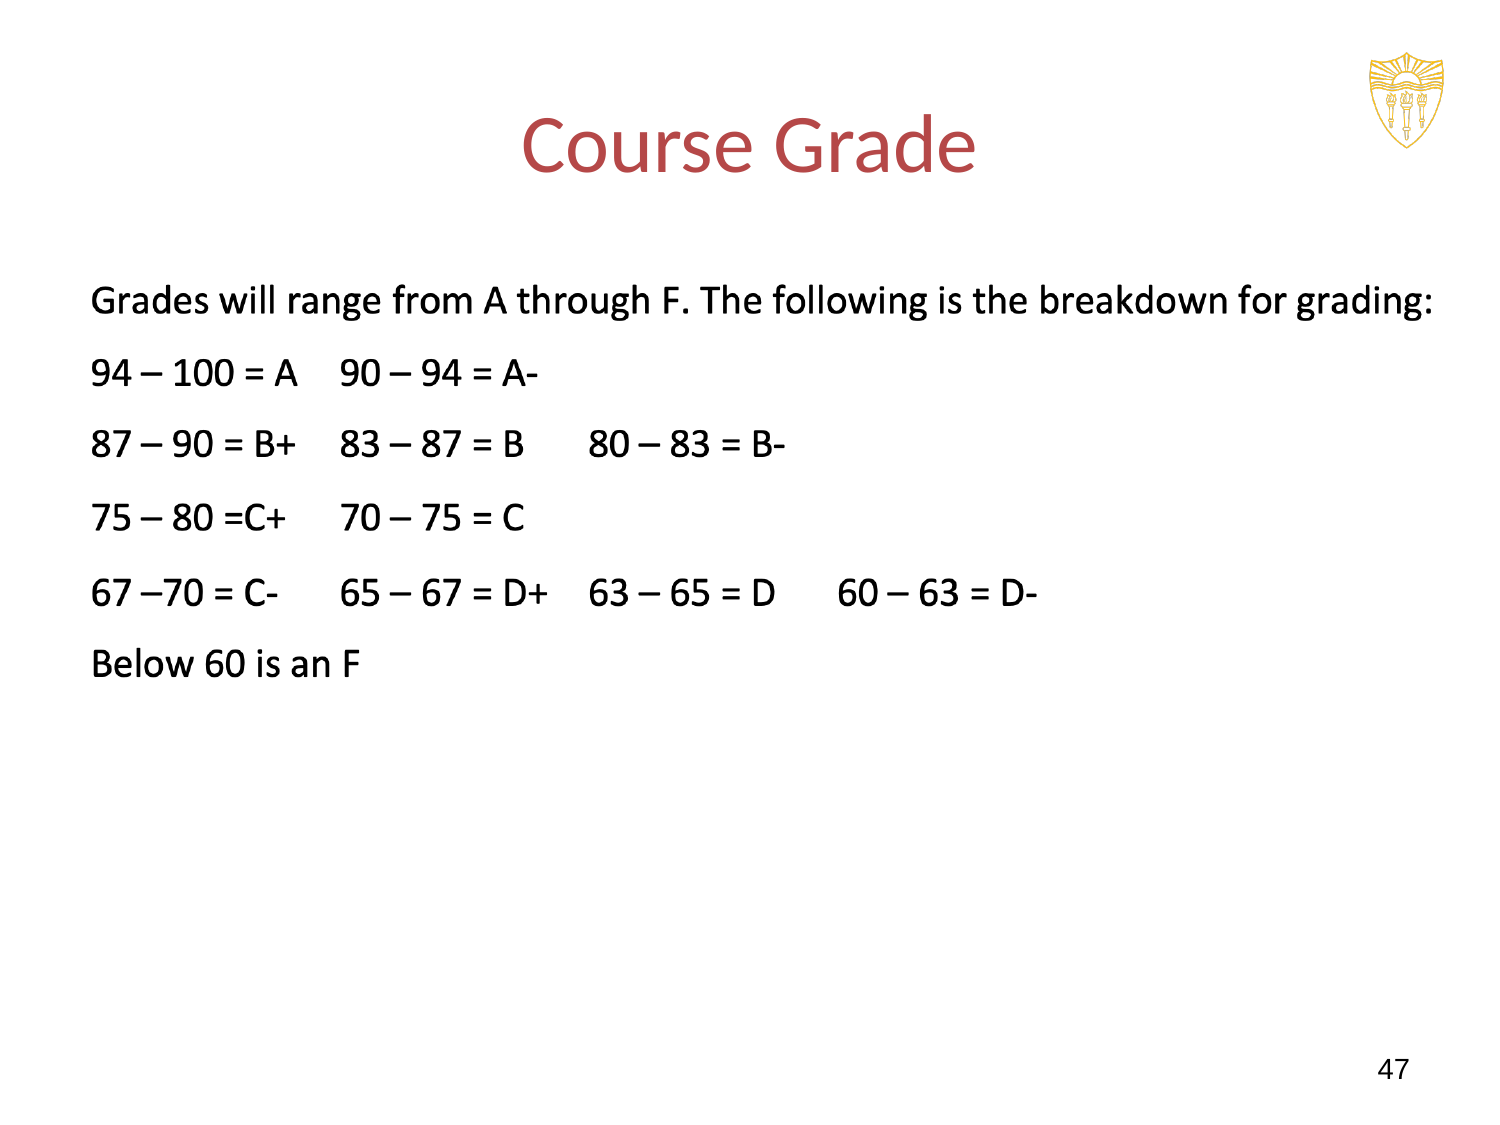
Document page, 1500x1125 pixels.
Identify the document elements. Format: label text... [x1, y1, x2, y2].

picture [77, 253, 1464, 723]
picture [1345, 38, 1468, 162]
slide_number 47 [1074, 1042, 1425, 1103]
title Course Grade [74, 44, 1426, 234]
